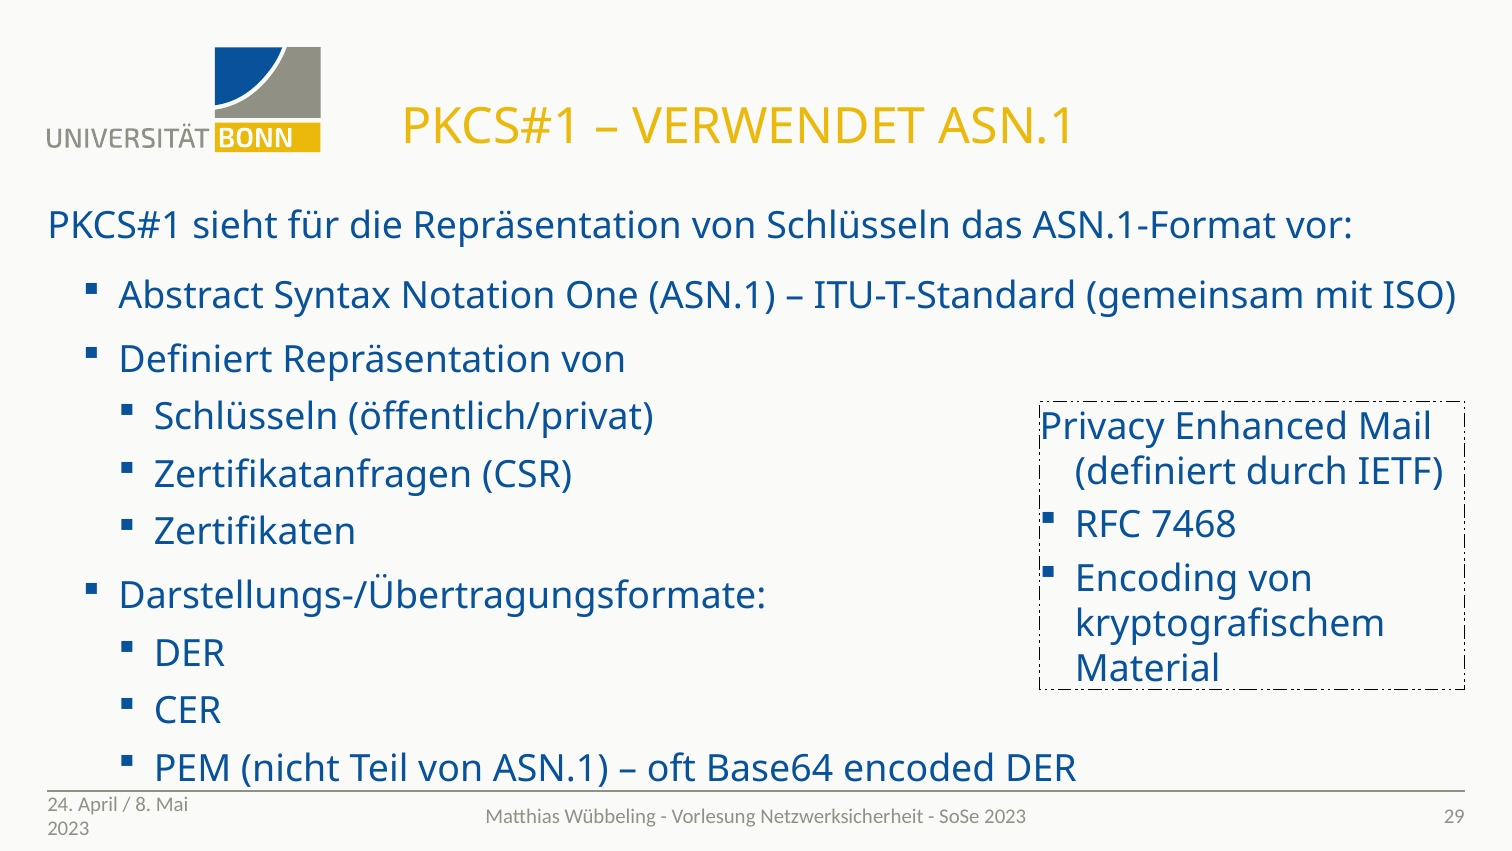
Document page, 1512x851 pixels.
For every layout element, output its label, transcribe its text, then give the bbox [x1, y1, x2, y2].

footer Matthias Wübbeling - Vorlesung Netzwerksicherheit - SoSe 2023 [342, 791, 1170, 839]
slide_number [47, 791, 189, 839]
title PKCS#1 – verwendet ASN.1 [401, 47, 1465, 154]
text_box Privacy Enhanced Mail (definiert durch IETF) RFC 7468 Encoding von kryptografischem Material [1039, 401, 1465, 690]
list PKCS#1 sieht für die Repräsentation von Schlüsseln das ASN.1-Format vor: Abstract Syntax Notation One (ASN.1) – ITU-T-Standard (gemeinsam mit ISO) Definiert Repräsentation von Schlüsseln (öffentlich/privat) Zertifikatanfragen (CSR) Zertifikaten Darstellungs-/Übertragungsformate: DER CER PEM (nicht Teil von ASN.1) – oft Base64 encoded DER [47, 200, 1465, 745]
slide_number 29 [1370, 791, 1465, 839]
